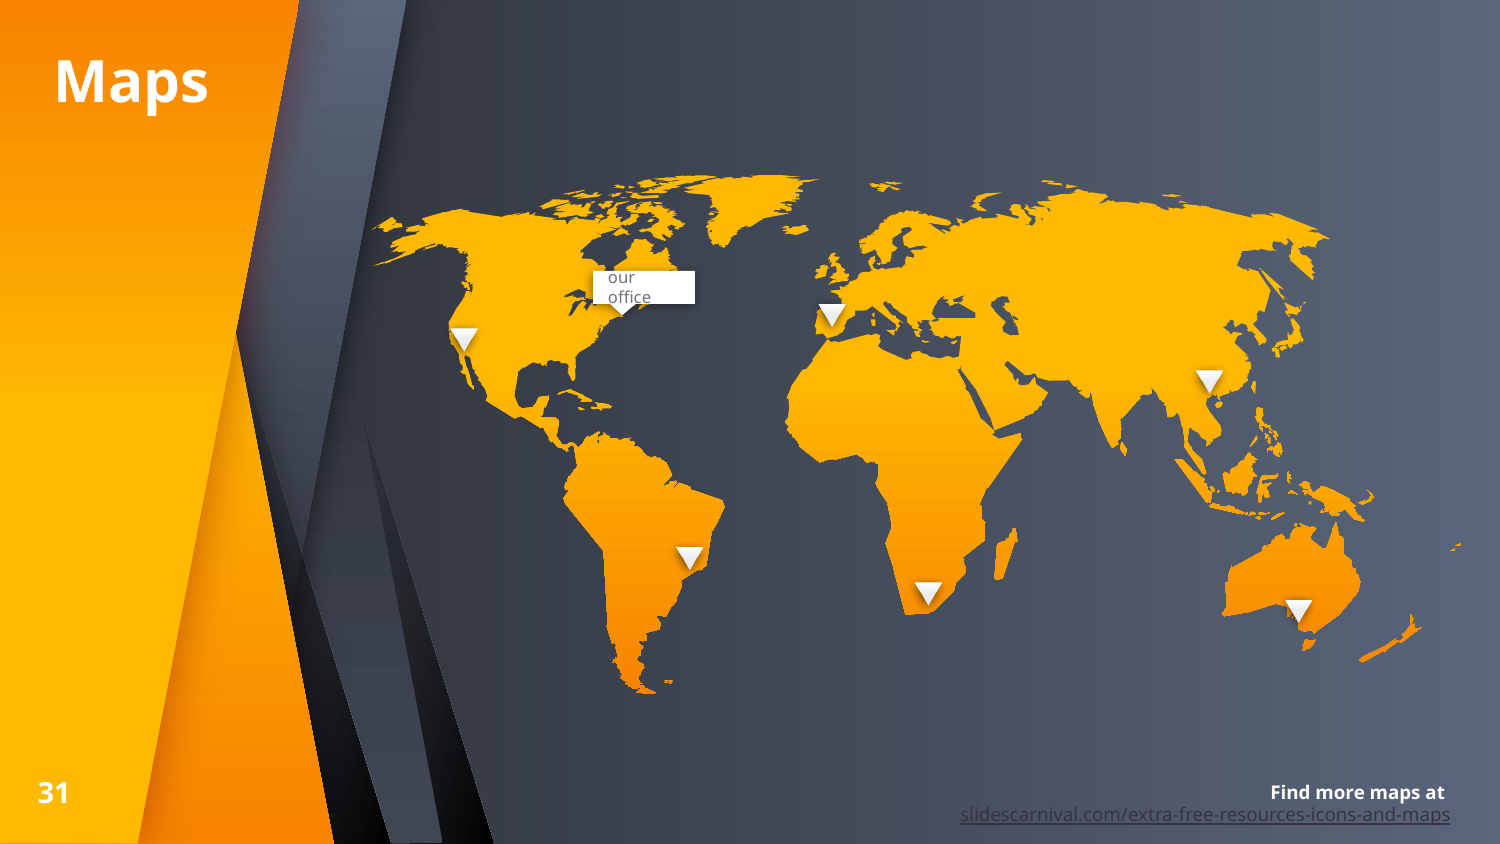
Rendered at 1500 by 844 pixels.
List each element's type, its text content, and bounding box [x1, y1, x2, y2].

text_box [784, 189, 1330, 615]
text_box our office [593, 270, 695, 316]
text_box [371, 199, 725, 694]
text_box [1065, 184, 1078, 189]
text_box [1196, 370, 1223, 394]
text_box [1302, 639, 1316, 651]
text_box [1040, 180, 1064, 186]
text_box [676, 547, 704, 571]
text_box [1359, 614, 1422, 663]
text_box [1285, 600, 1312, 624]
text_box [818, 304, 846, 328]
text_box [563, 189, 602, 199]
text_box <número> [37, 774, 98, 816]
text_box [868, 181, 904, 193]
text_box [1299, 481, 1366, 522]
text_box [613, 184, 626, 189]
text_box [451, 328, 478, 352]
text_box [1221, 522, 1361, 634]
text_box [624, 174, 821, 248]
text_box [607, 192, 623, 198]
text_box Maps [53, 50, 231, 115]
text_box [1357, 489, 1374, 505]
text_box [915, 582, 942, 606]
text_box Find more maps at slidescarnival.com/extra-free-resources-icons-and-maps [796, 780, 1450, 814]
